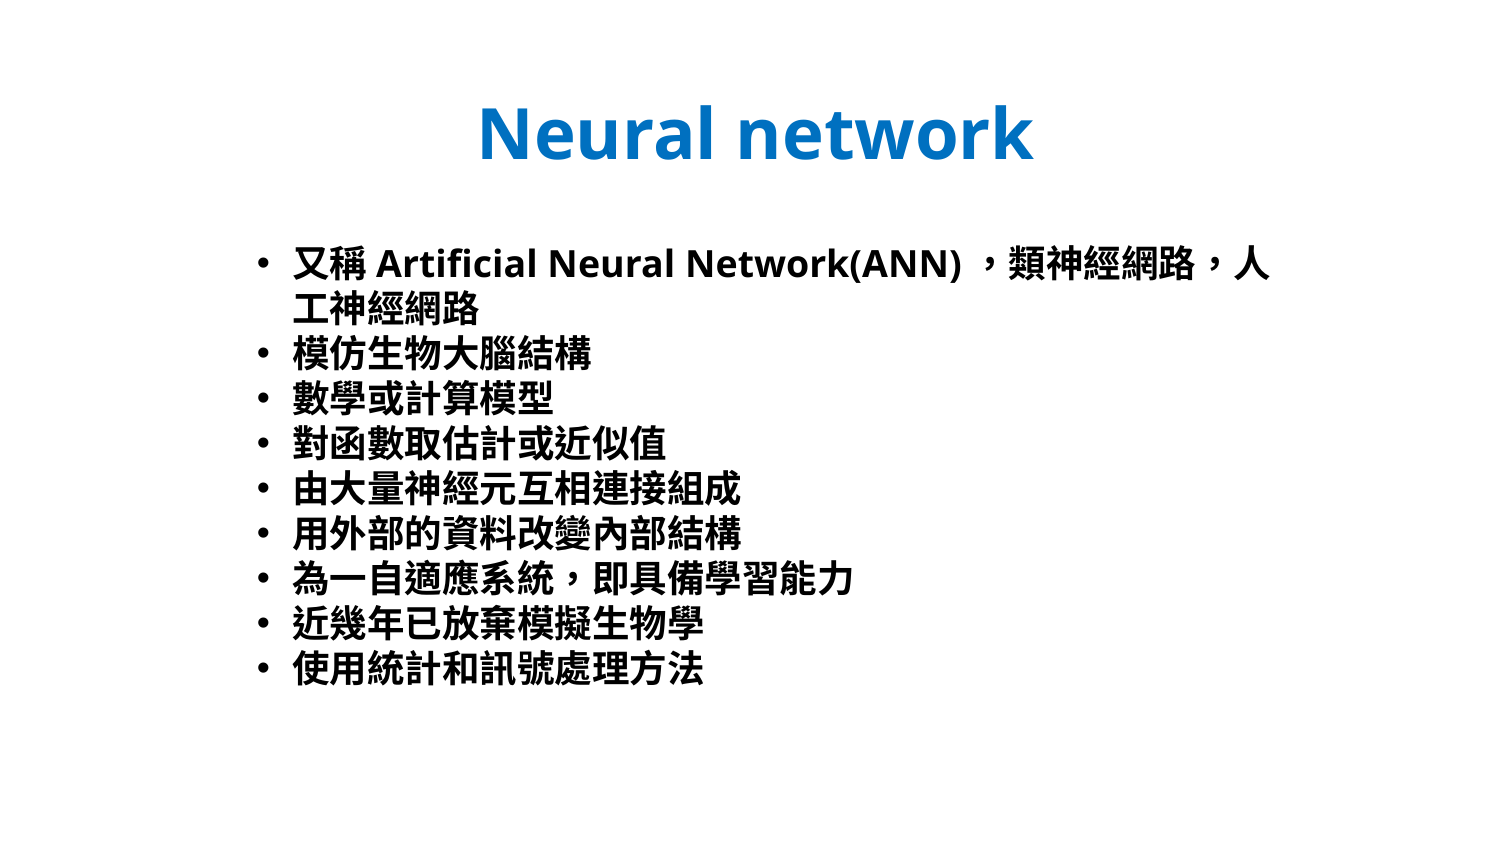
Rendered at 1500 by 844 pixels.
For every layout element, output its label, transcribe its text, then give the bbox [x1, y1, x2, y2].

text_box 又稱Artificial Neural Network(ANN)，類神經網路，人工神經網路 模仿生物大腦結構 數學或計算模型 對函數取估計或近似值 由大量神經元互相連接組成 用外部的資料改變內部結構 為一自適應系統，即具備學習能力 近幾年已放棄模擬生物學 使用統計和訊號處理方法 [242, 232, 1294, 788]
title Neural network [76, 29, 1436, 233]
